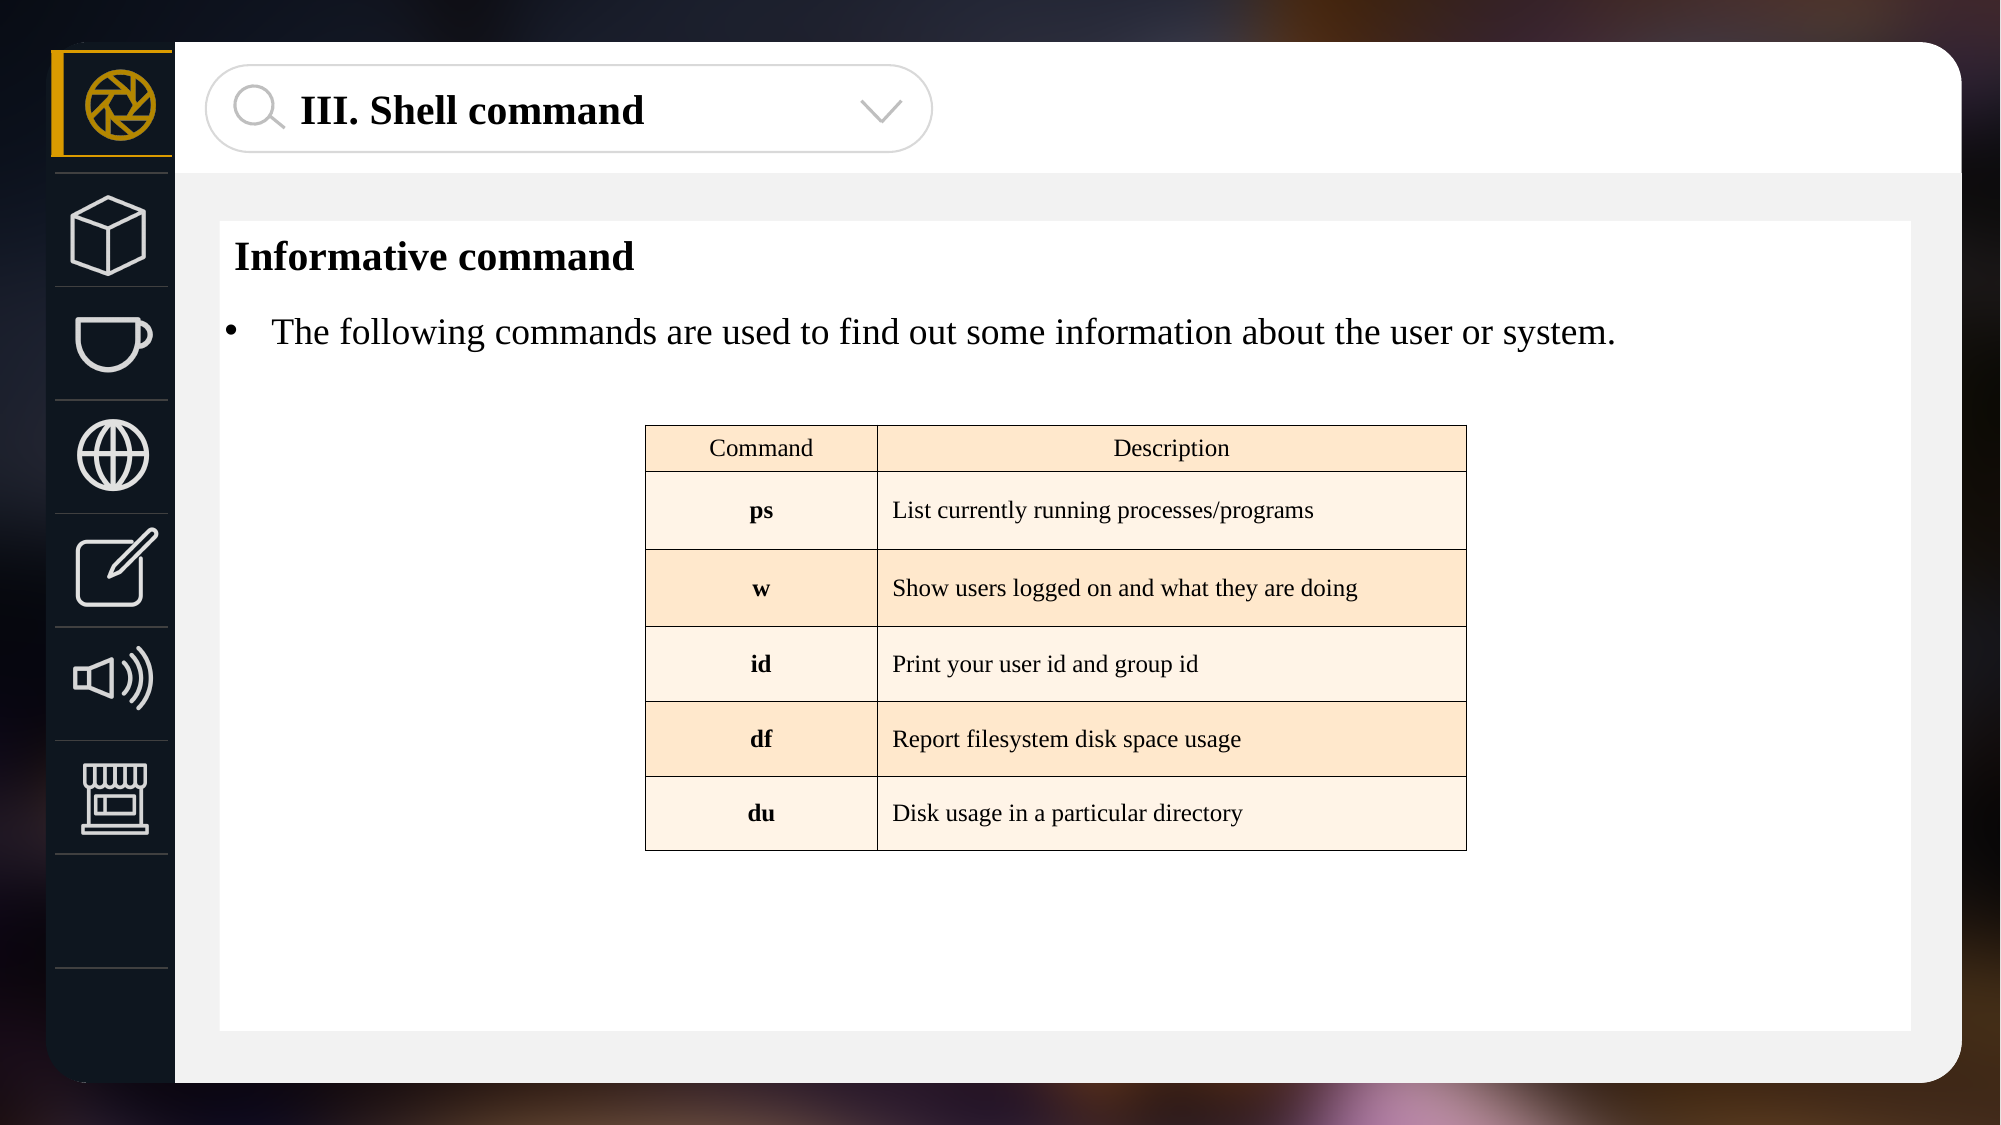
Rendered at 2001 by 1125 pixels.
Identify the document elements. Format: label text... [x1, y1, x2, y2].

table_cell Print your user id and group id [878, 627, 1466, 701]
table_header Description [878, 426, 1466, 471]
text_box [51, 40, 185, 170]
table_cell Report filesystem disk space usage [878, 702, 1466, 776]
table_cell ps [646, 472, 877, 549]
table_cell Show users logged on and what they are doing [878, 550, 1466, 626]
table_cell Disk usage in a particular directory [878, 777, 1466, 850]
picture [0, 0, 2001, 1125]
text_box III. Shell command [285, 75, 1003, 141]
text_box The following commands are used to find out some information about the user or system. [209, 277, 1902, 360]
table_cell w [646, 550, 877, 626]
table_cell id [646, 627, 877, 701]
table_cell df [646, 702, 877, 776]
text_box Informative command [219, 220, 1911, 286]
table_cell du [646, 777, 877, 850]
table_header Command [646, 426, 877, 471]
table_cell List currently running processes/programs [878, 472, 1466, 549]
text_box The proxy configured on this screen is used for accessing the package repository and the snap store both in the installer environment and in the installed system. [219, 220, 1912, 1032]
